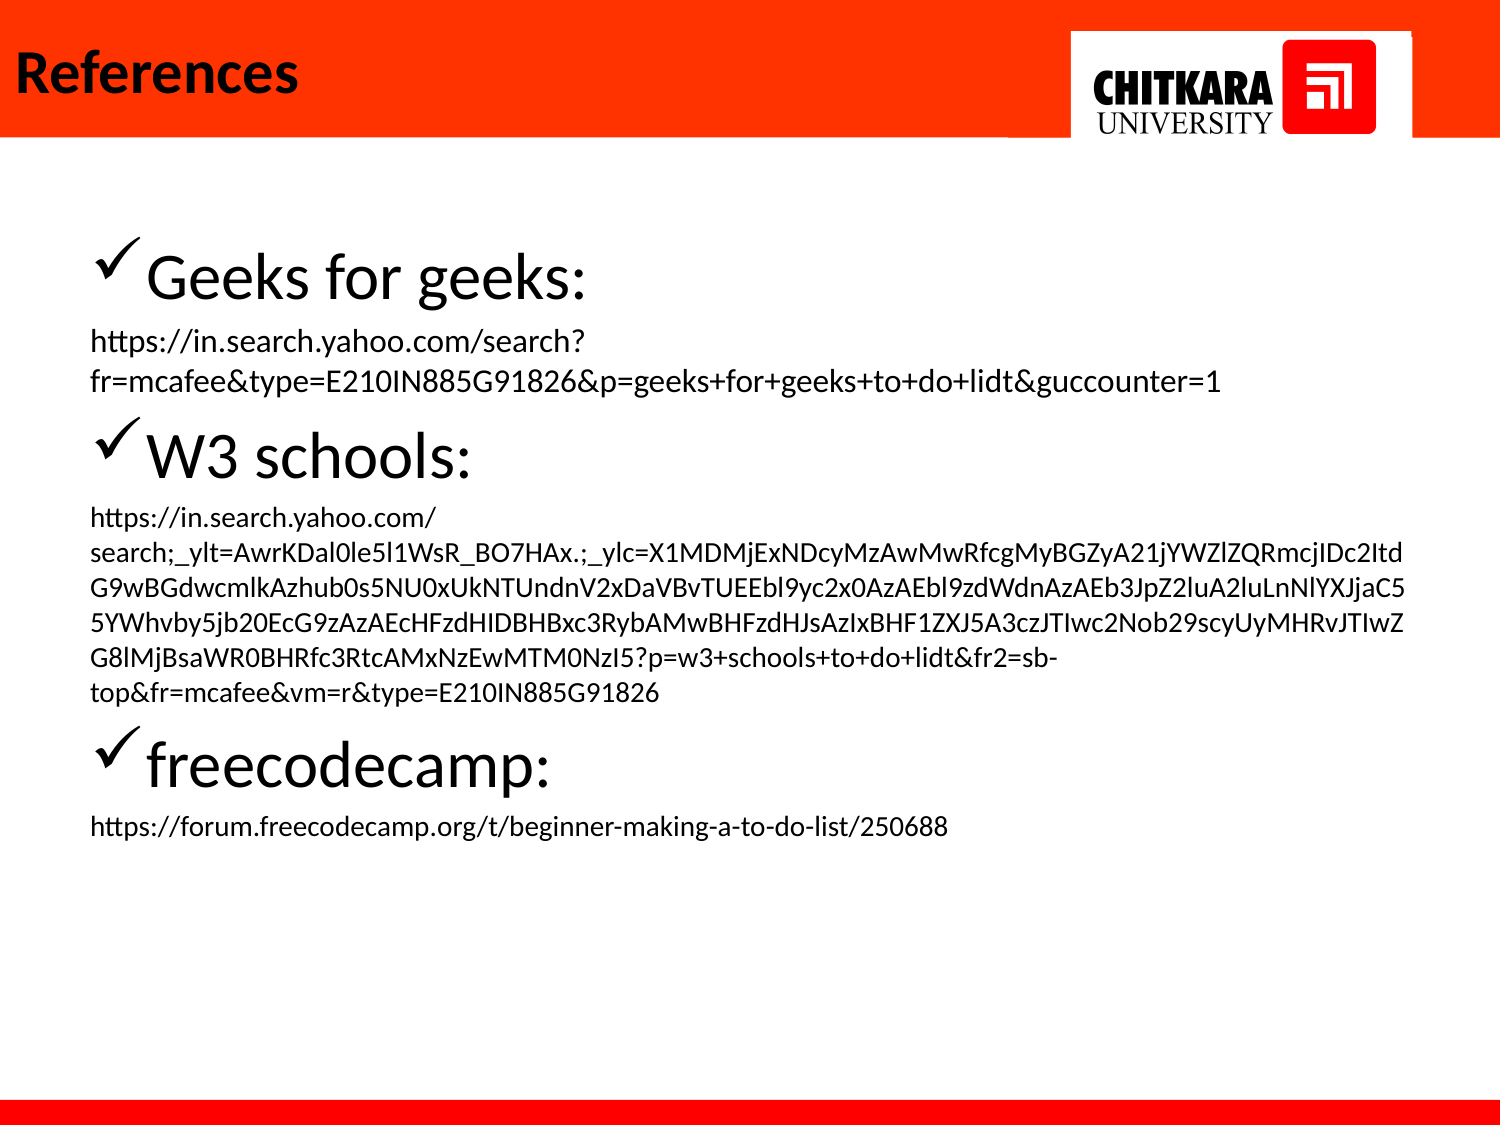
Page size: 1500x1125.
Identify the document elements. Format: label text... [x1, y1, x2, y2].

title References [0, 0, 1063, 138]
list Geeks for geeks: https://in.search.yahoo.com/search?fr=mcafee&type=E210IN885G91826&p=geeks+for+geeks+to+do+lidt&guccounter=1 W3 schools: https://in.search.yahoo.com/search;_ylt=AwrKDal0le5l1WsR_BO7HAx.;_ylc=X1MDMjExNDcyMzAwMwRfcgMyBGZyA21jYWZlZQRmcjIDc2ItdG9wBGdwcmlkAzhub0s5NU0xUkNTUndnV2xDaVBvTUEEbl9yc2x0AzAEbl9zdWdnAzAEb3JpZ2luA2luLnNlYXJjaC55YWhvby5jb20EcG9zAzAEcHFzdHIDBHBxc3RybAMwBHFzdHJsAzIxBHF1ZXJ5A3czJTIwc2Nob29scyUyMHRvJTIwZG8lMjBsaWR0BHRfc3RtcAMxNzEwMTM0NzI5?p=w3+schools+to+do+lidt&fr2=sb-top&fr=mcafee&vm=r&type=E210IN885G91826 freecodecamp: https://forum.freecodecamp.org/t/beginner-making-a-to-do-list/250688 [74, 224, 1426, 968]
picture [1074, 37, 1391, 138]
